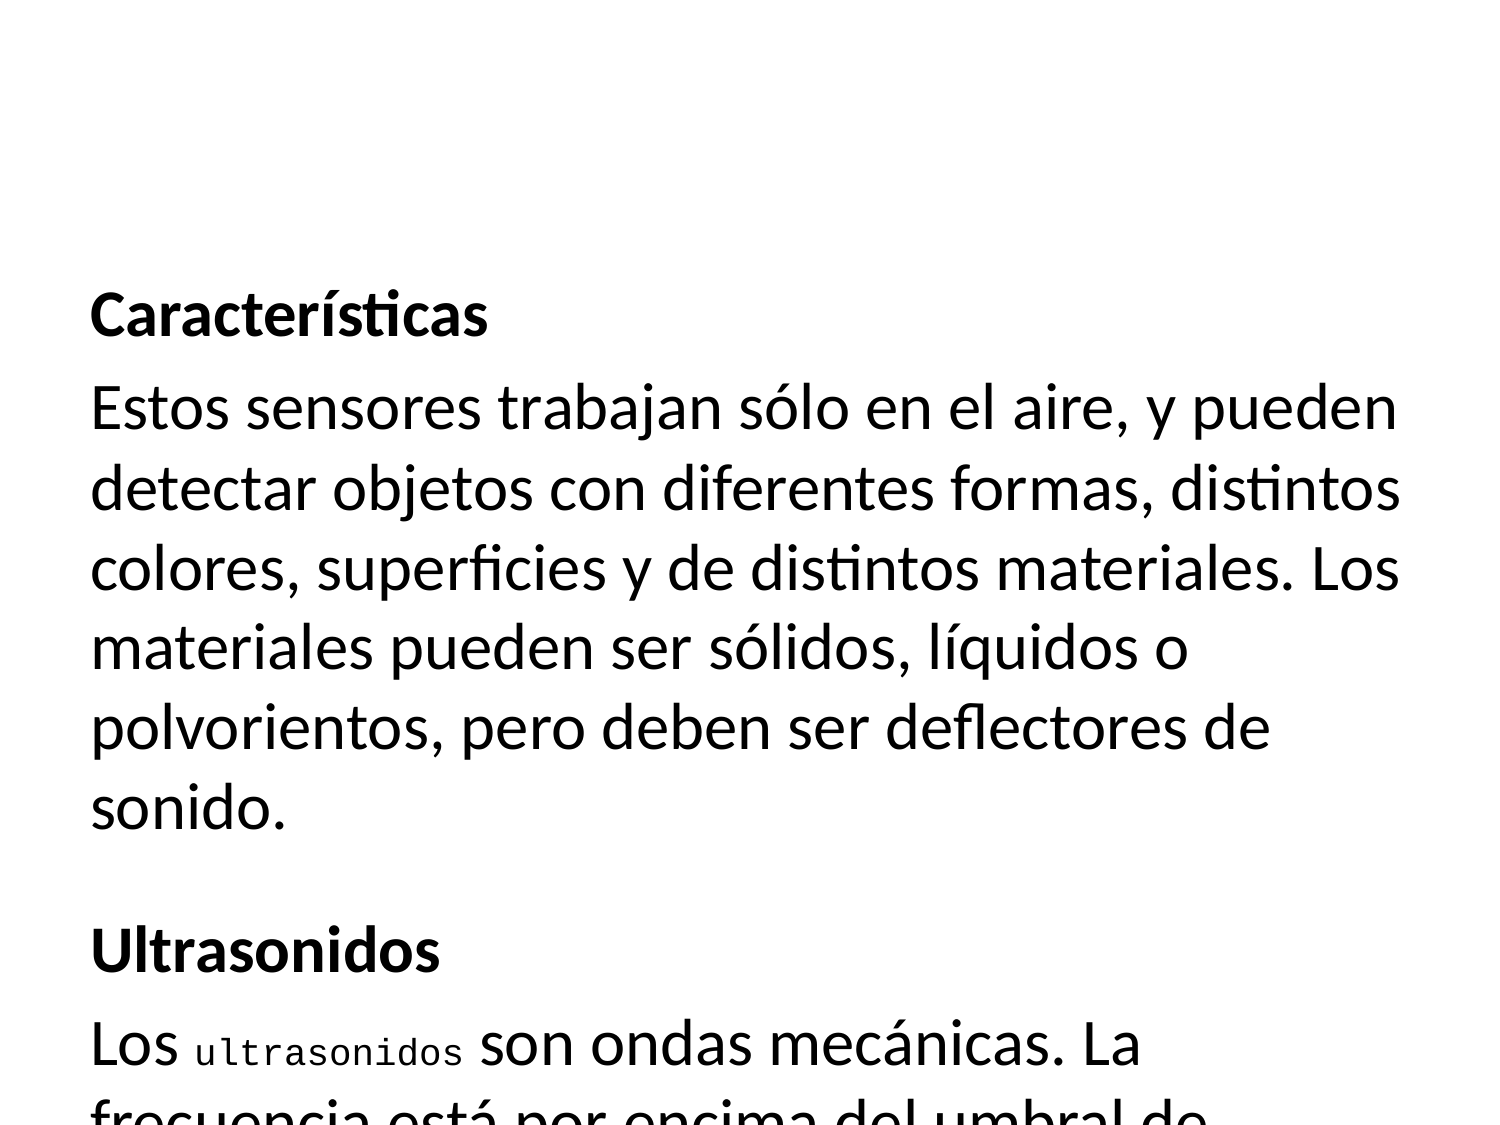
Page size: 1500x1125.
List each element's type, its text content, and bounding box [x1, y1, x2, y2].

list Características Estos sensores trabajan sólo en el aire, y pueden detectar objetos con diferentes formas, distintos colores, superficies y de distintos materiales. Los materiales pueden ser sólidos, líquidos o polvorientos, pero deben ser deflectores de sonido. Ultrasonidos Los ultrasonidos son ondas mecánicas. La frecuencia está por encima del umbral de audición del oído humano (aproximadamente 20 000 Hz). Algunas especies del reino animal como ciertos insectos y mamíferos (delfines y murciélagos) lo utilizan de forma parecida a un radar para su orientación; a este fenómeno se le conoce como ecolocalización. [75, 262, 1425, 1005]
